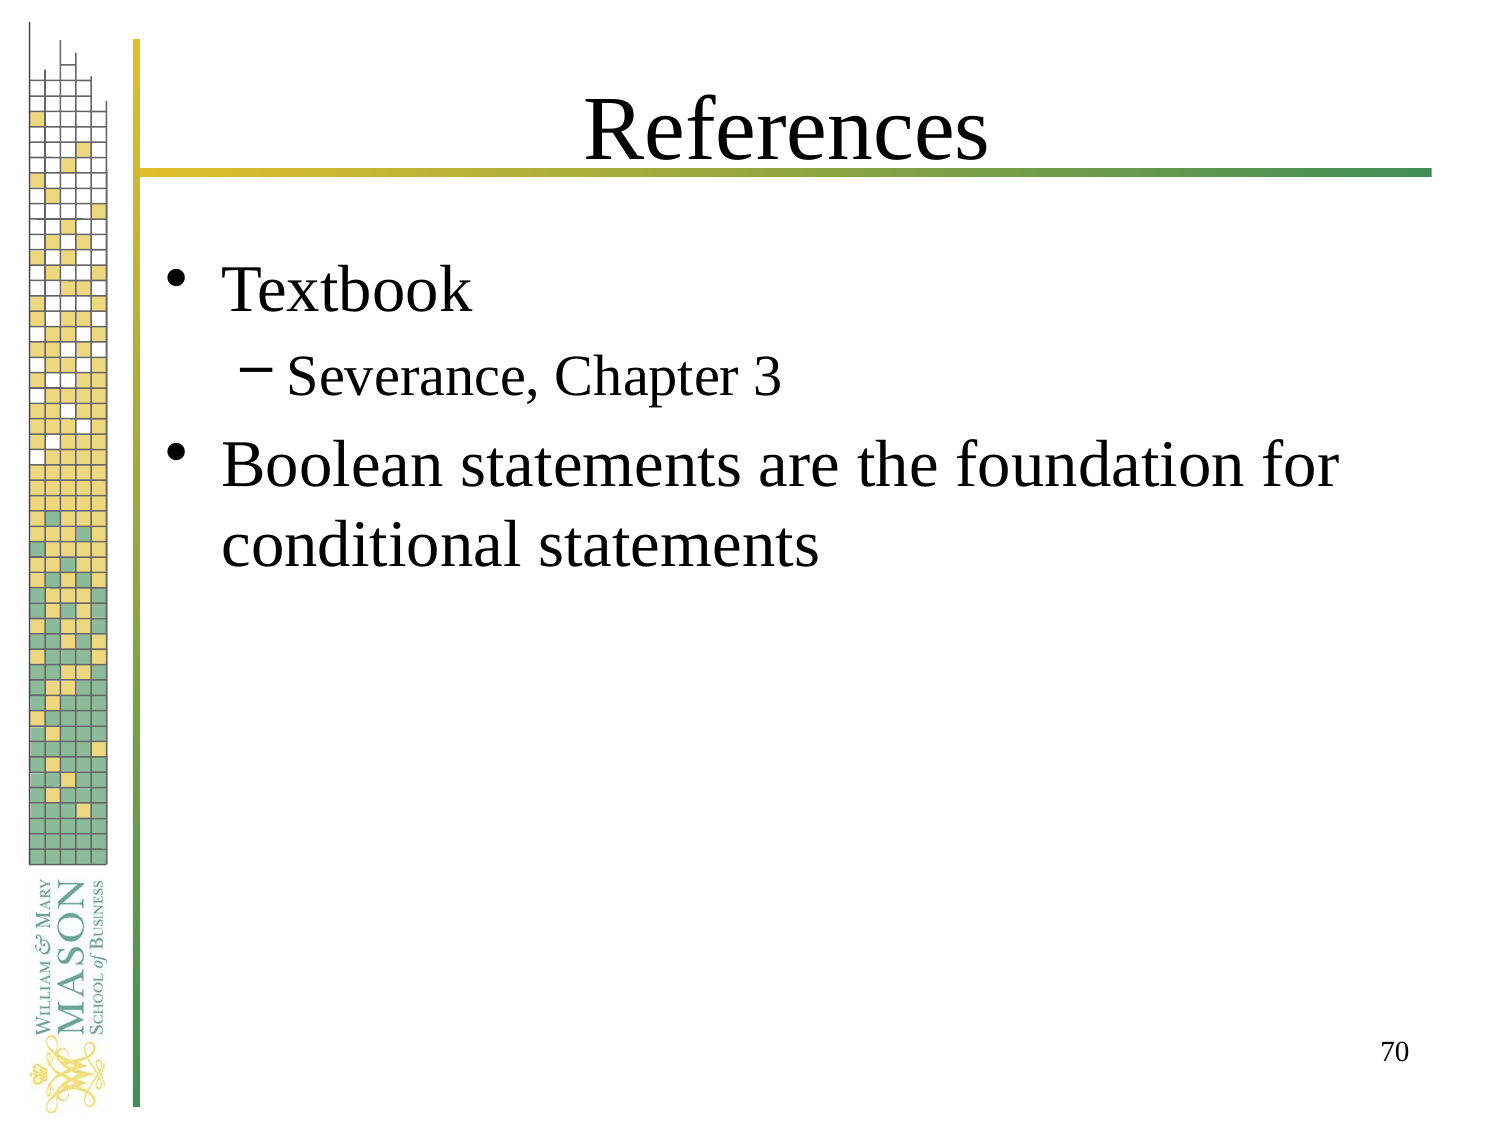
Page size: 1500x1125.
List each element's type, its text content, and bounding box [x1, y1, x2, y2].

table_cell != [29, 879, 107, 1113]
slide_number 70 [1048, 1024, 1426, 1103]
list Textbook Severance, Chapter 3 Boolean statements are the foundation for conditional statements [150, 237, 1425, 1005]
title References [150, 45, 1425, 200]
